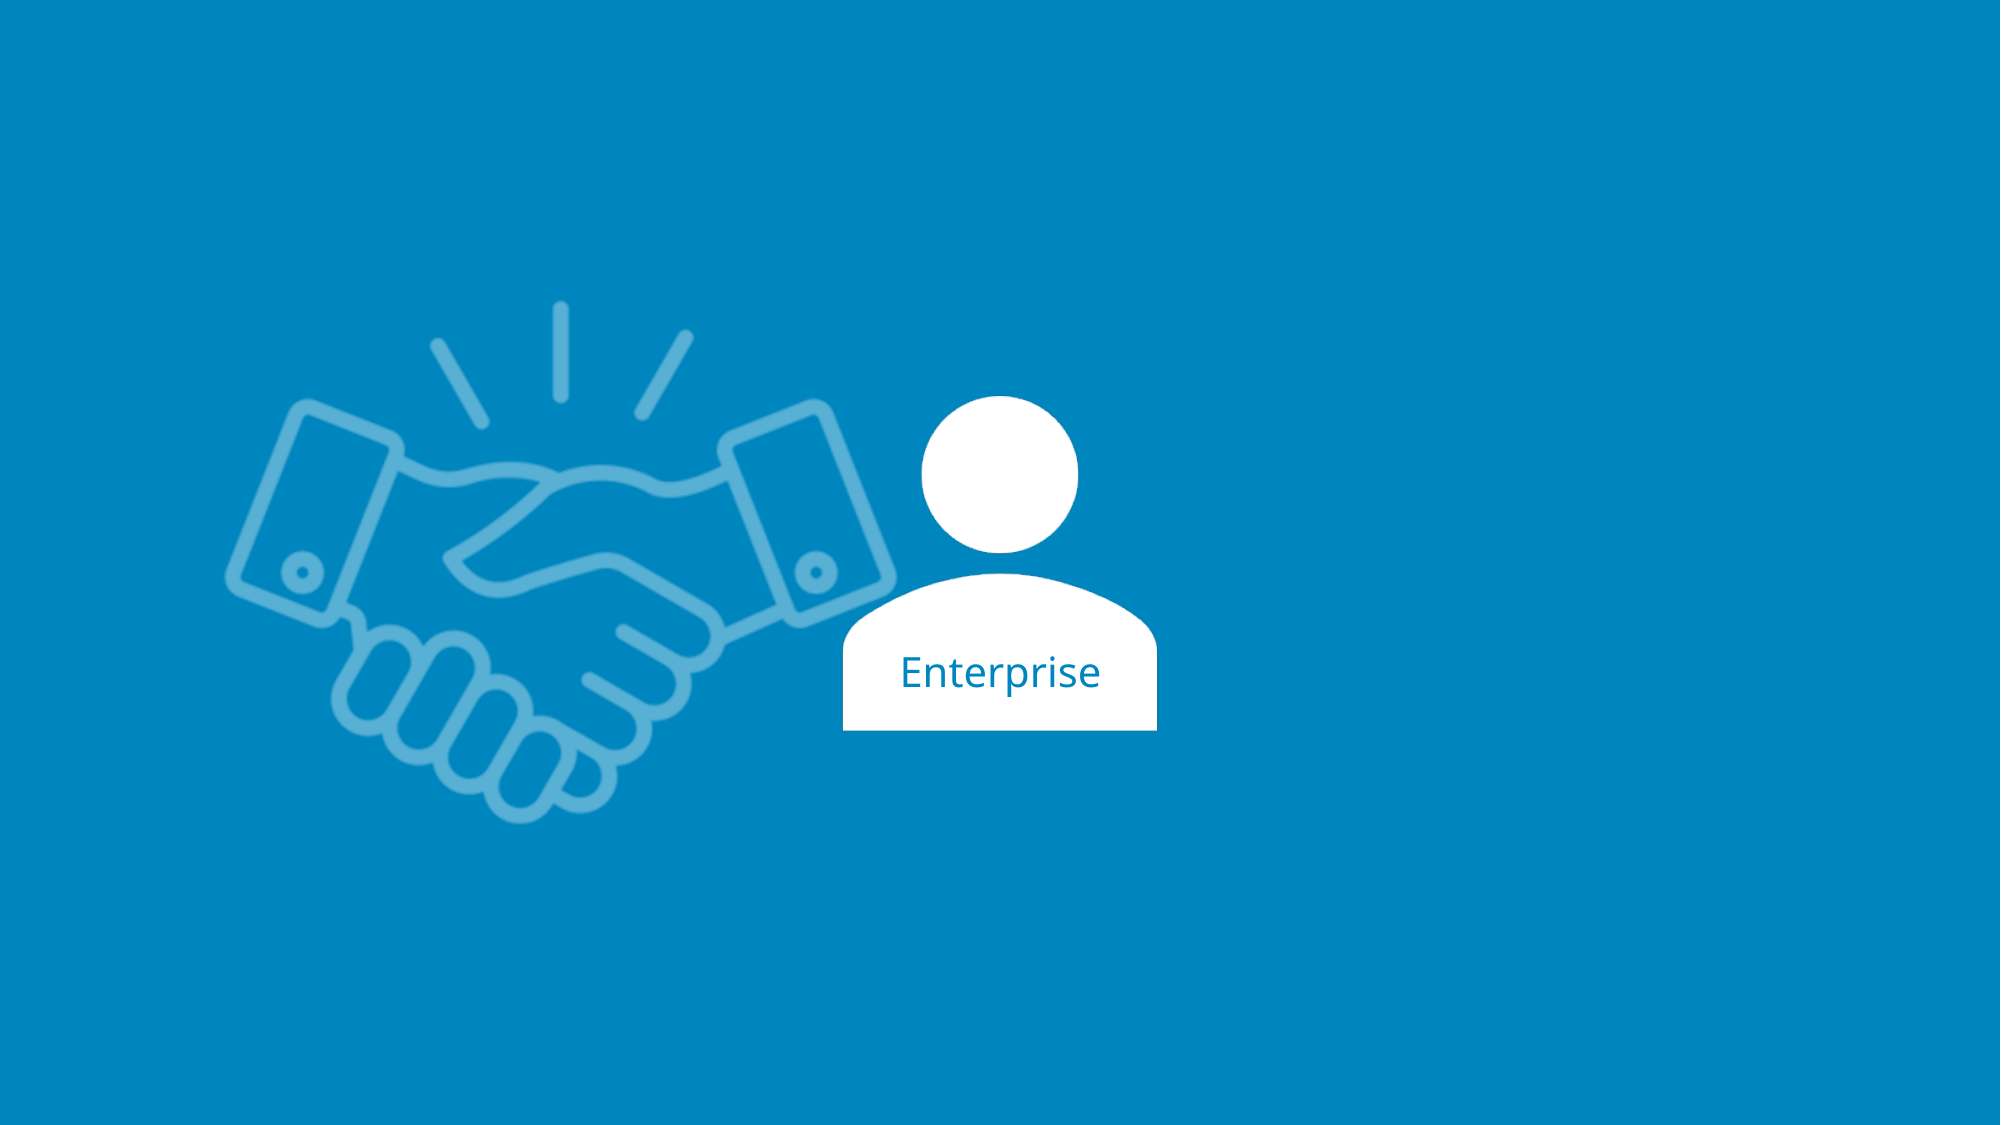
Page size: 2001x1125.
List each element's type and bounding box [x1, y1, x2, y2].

picture [553, 301, 569, 403]
picture [634, 330, 693, 420]
text_box [763, 327, 1236, 800]
picture [225, 399, 763, 824]
picture [430, 338, 489, 429]
